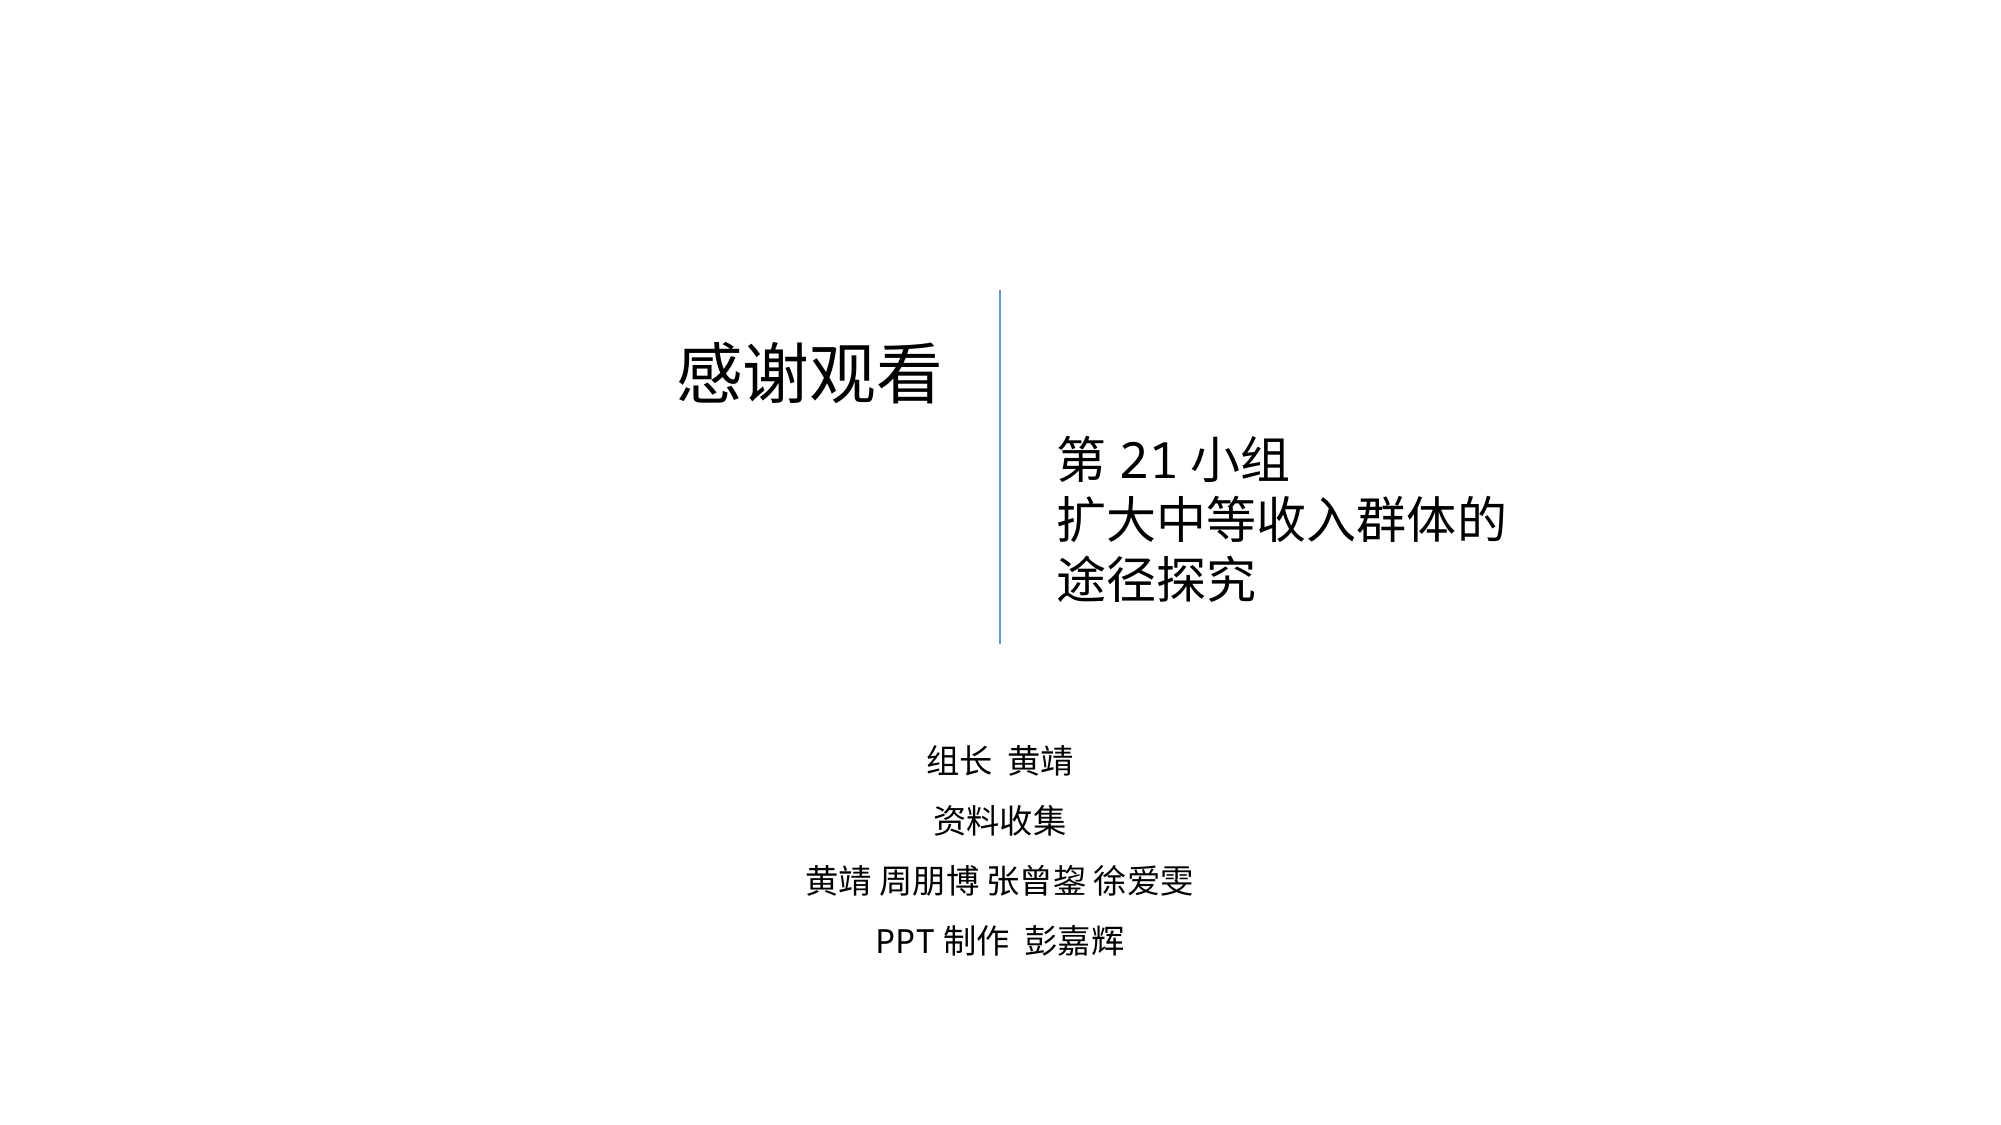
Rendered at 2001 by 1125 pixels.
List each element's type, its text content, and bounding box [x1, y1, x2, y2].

text_box 组长 黄靖 资料收集 黄靖 周朋博 张曾鋆 徐爱雯 PPT制作 彭嘉辉 [697, 713, 1303, 968]
text_box 第21小组 扩大中等收入群体的 途径探究 [1042, 420, 1625, 616]
text_box 感谢观看 [620, 324, 958, 420]
